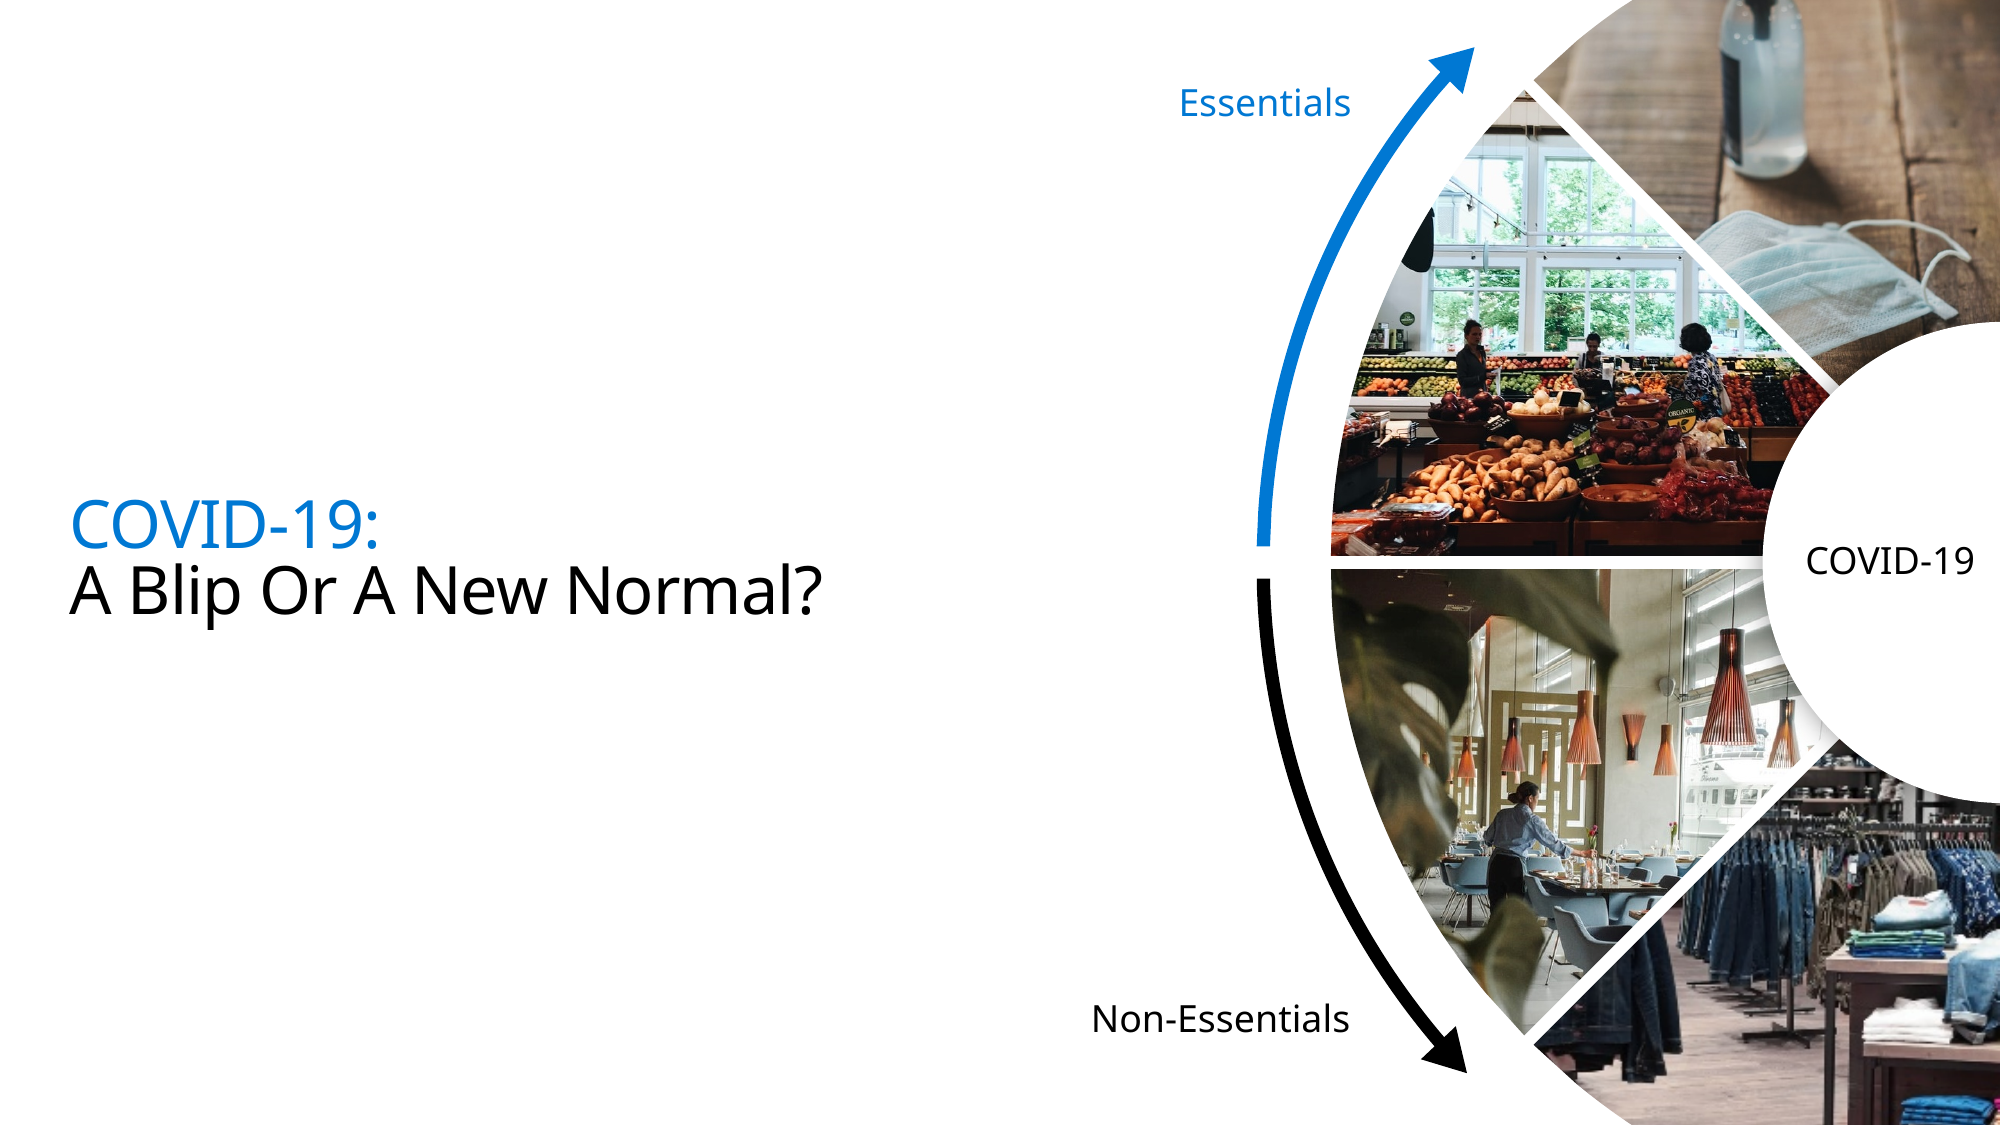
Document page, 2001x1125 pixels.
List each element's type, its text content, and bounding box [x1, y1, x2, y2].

text_box Non-Essentials [1060, 980, 1256, 1062]
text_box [1256, 41, 1485, 547]
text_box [1256, 578, 1463, 1079]
picture [1330, 568, 2000, 1125]
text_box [1762, 321, 2000, 804]
text_box COVID-19: A Blip Or A New Normal? [70, 479, 914, 646]
text_box Essentials [1148, 63, 1256, 145]
picture [1330, 0, 2000, 556]
